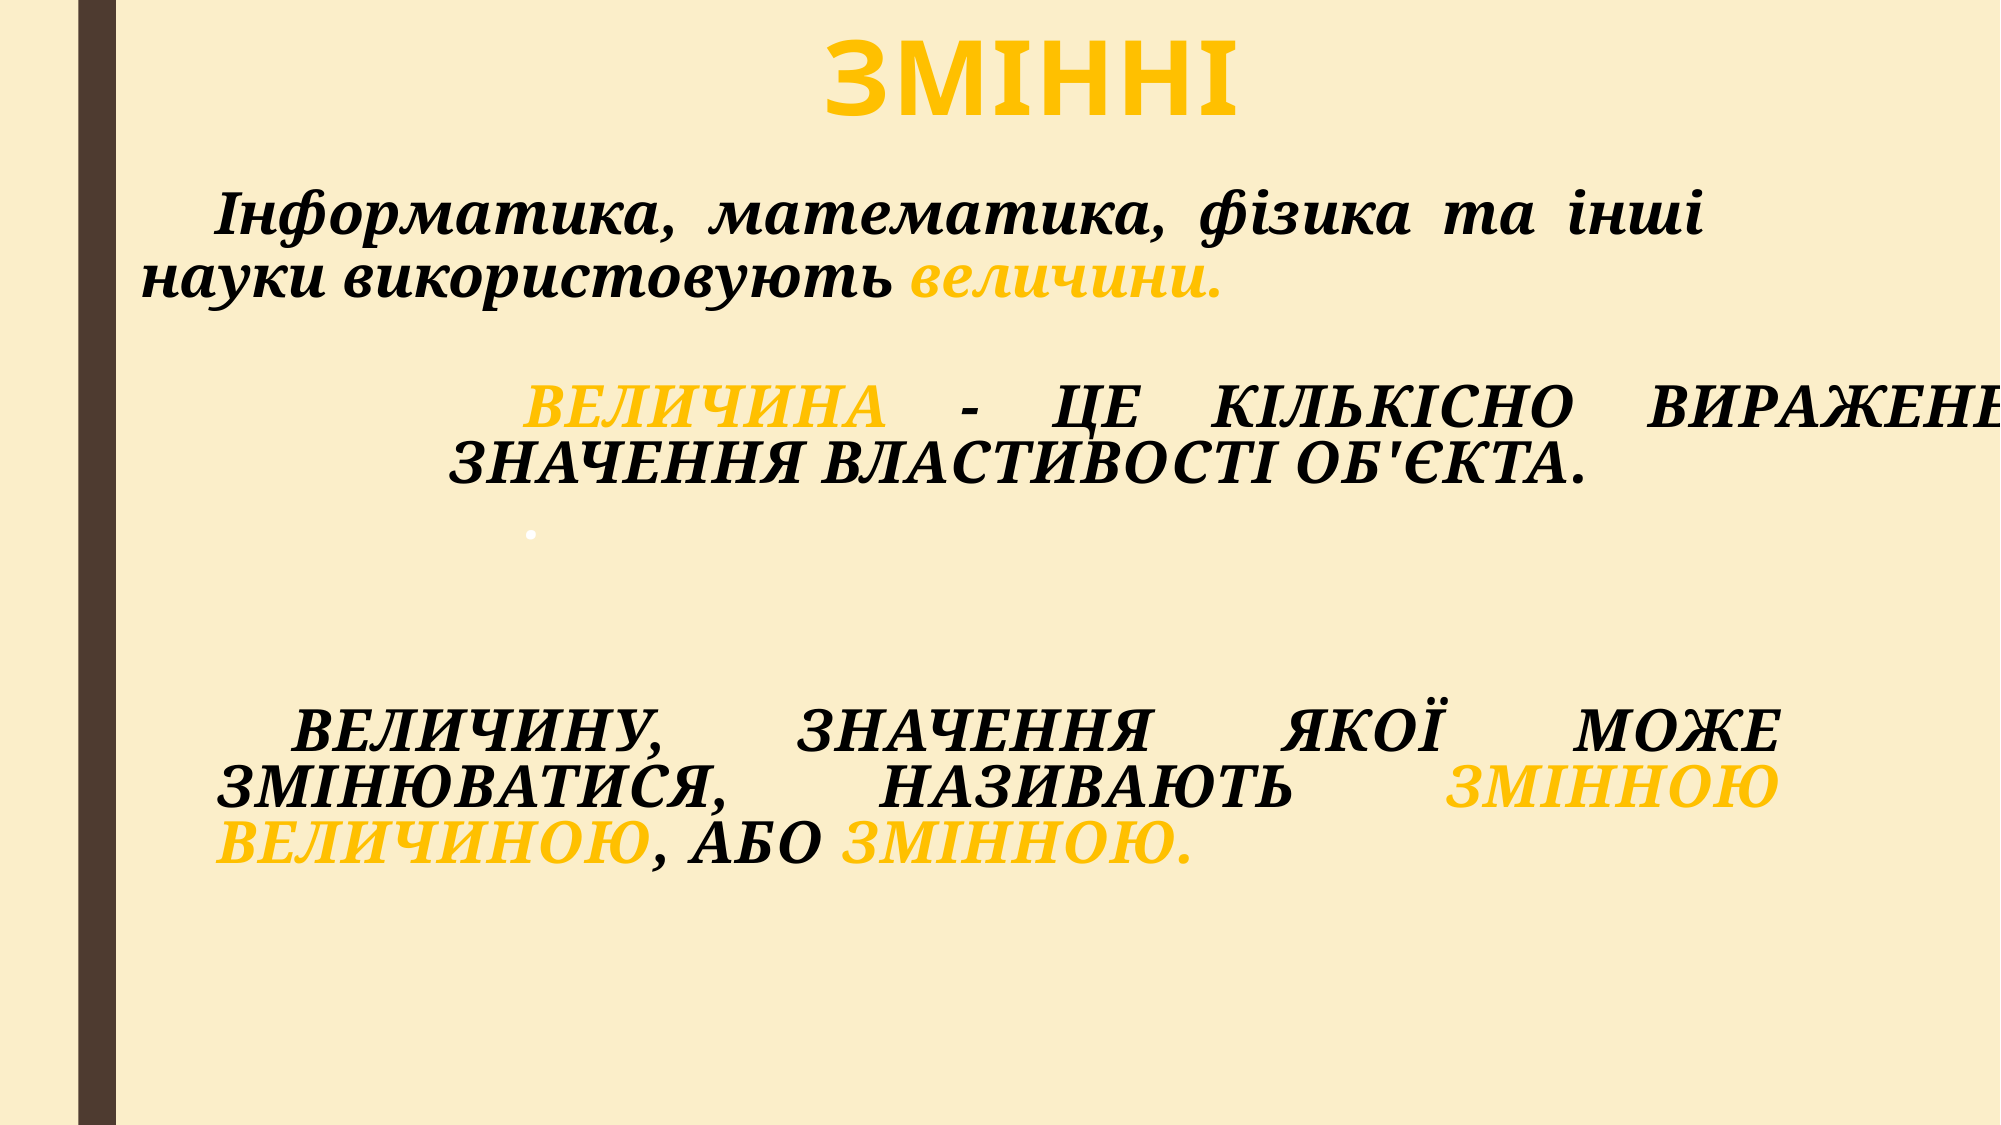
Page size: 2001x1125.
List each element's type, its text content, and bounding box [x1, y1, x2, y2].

text_box Величина - це кількісно виражене значення властивості об'єкта. . [434, 362, 2000, 572]
text_box ЗМІННІ [342, 28, 1720, 152]
text_box Величину, значення якої може змінюватися, називають змінною величиною, або змінною. [202, 624, 1798, 958]
title Інформатика, математика, фізика та інші науки використовують величини. [124, 177, 1720, 334]
